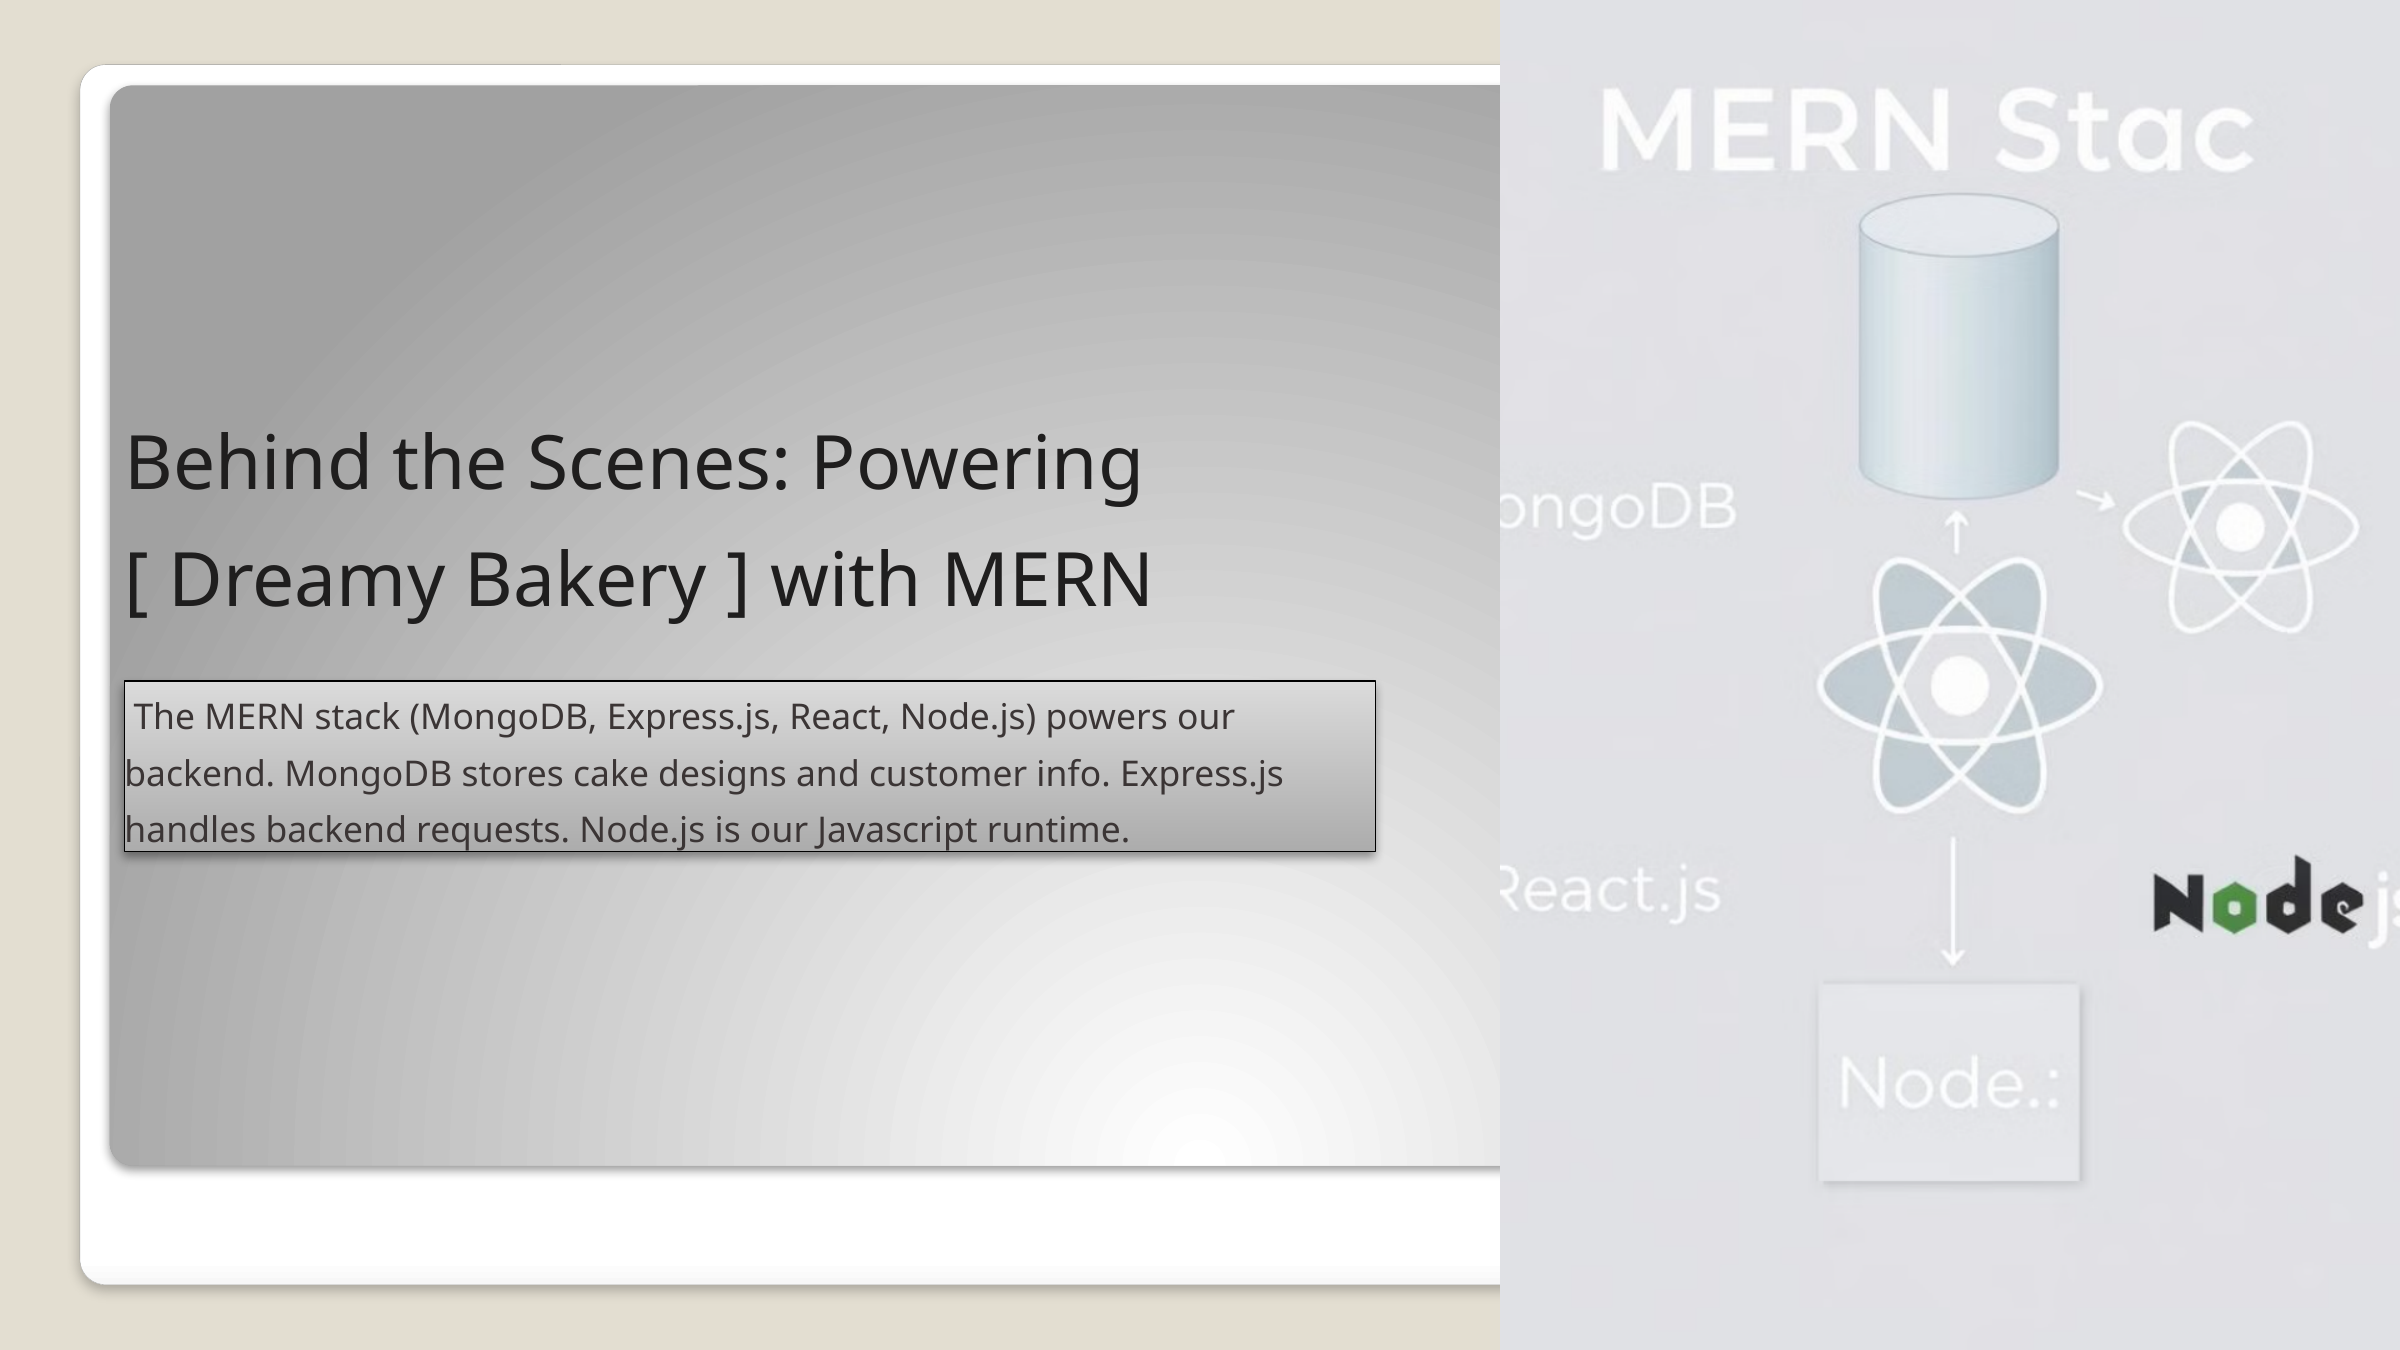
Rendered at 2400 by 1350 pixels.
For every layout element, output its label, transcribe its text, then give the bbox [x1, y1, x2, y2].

text_box The MERN stack (MongoDB, Express.js, React, Node.js) powers our backend. MongoDB stores cake designs and customer info. Express.js handles backend requests. Node.js is our Javascript runtime. [124, 680, 1376, 852]
text_box Behind the Scenes: Powering [ Dreamy Bakery ] with MERN [124, 387, 1376, 680]
picture [1499, 0, 2400, 1350]
